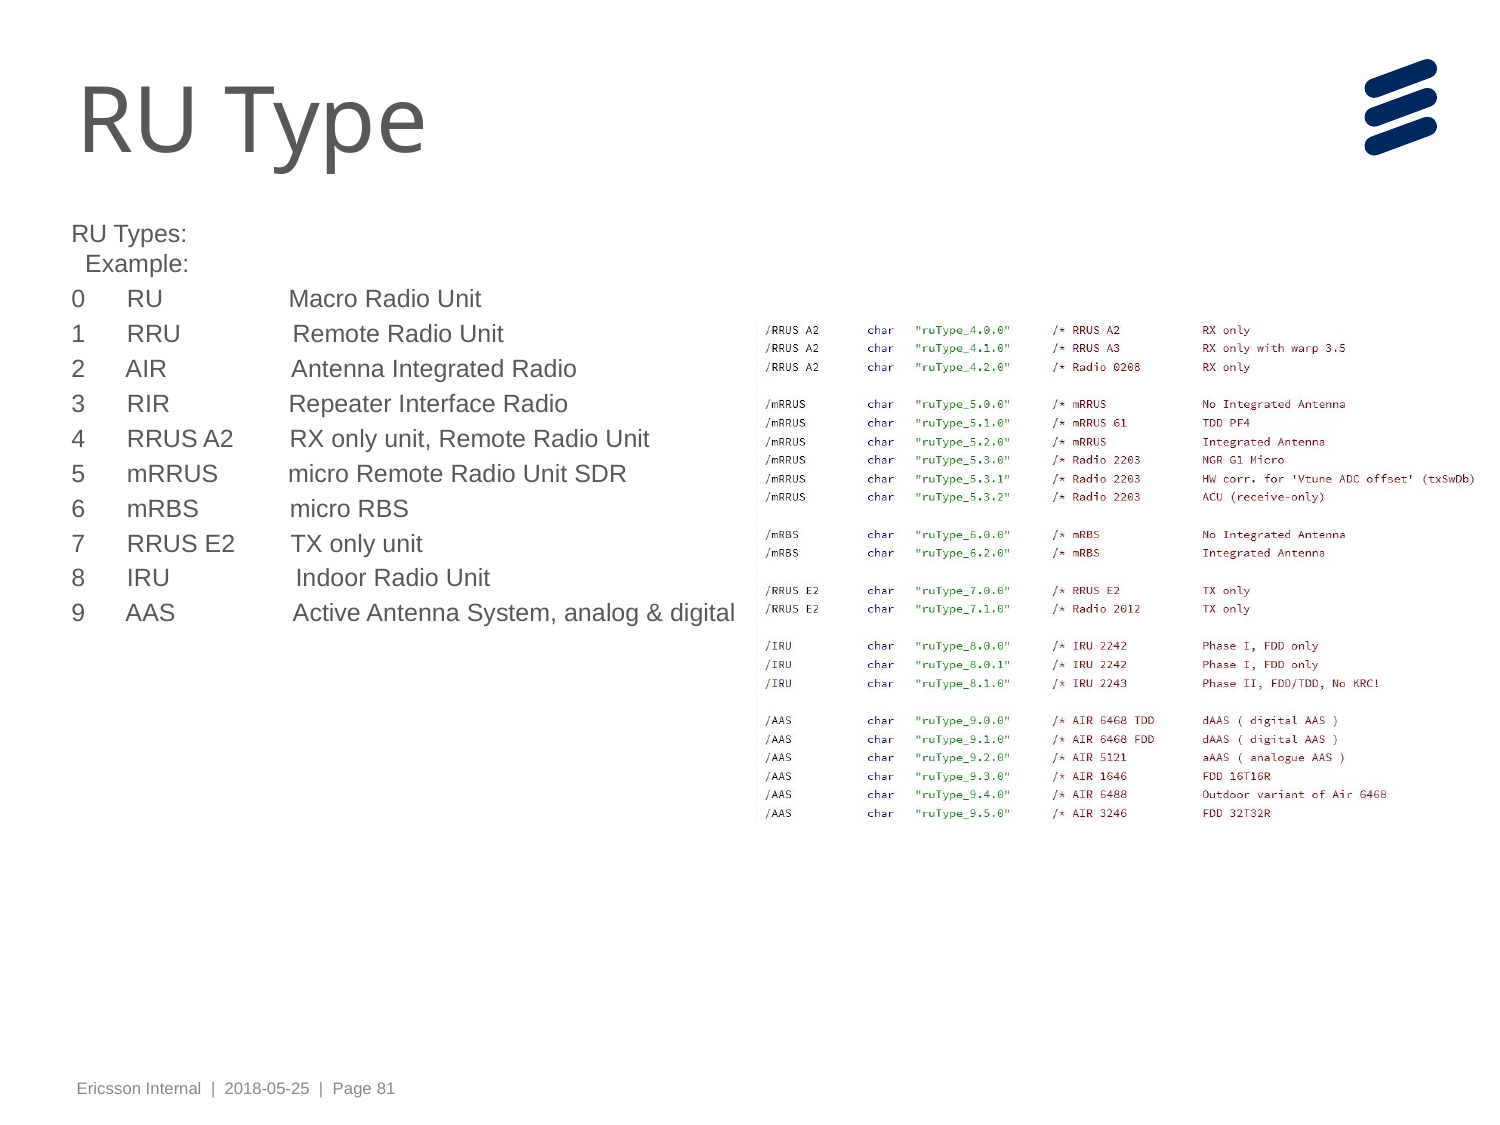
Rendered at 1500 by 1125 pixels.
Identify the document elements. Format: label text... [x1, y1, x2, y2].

list RU Types: Example: 0 RU Macro Radio Unit 1 RRU Remote Radio Unit 2 AIR Antenna Integrated Radio 3 RIR Repeater Interface Radio 4 RRUS A2 RX only unit, Remote Radio Unit 5 mRRUS micro Remote Radio Unit SDR 6 mRBS micro RBS 7 RRUS E2 TX only unit 8 IRU Indoor Radio Unit 9 AAS Active Antenna System, analog & digital [52, 217, 755, 850]
title RU Type [64, 39, 1295, 218]
picture [753, 322, 1496, 828]
